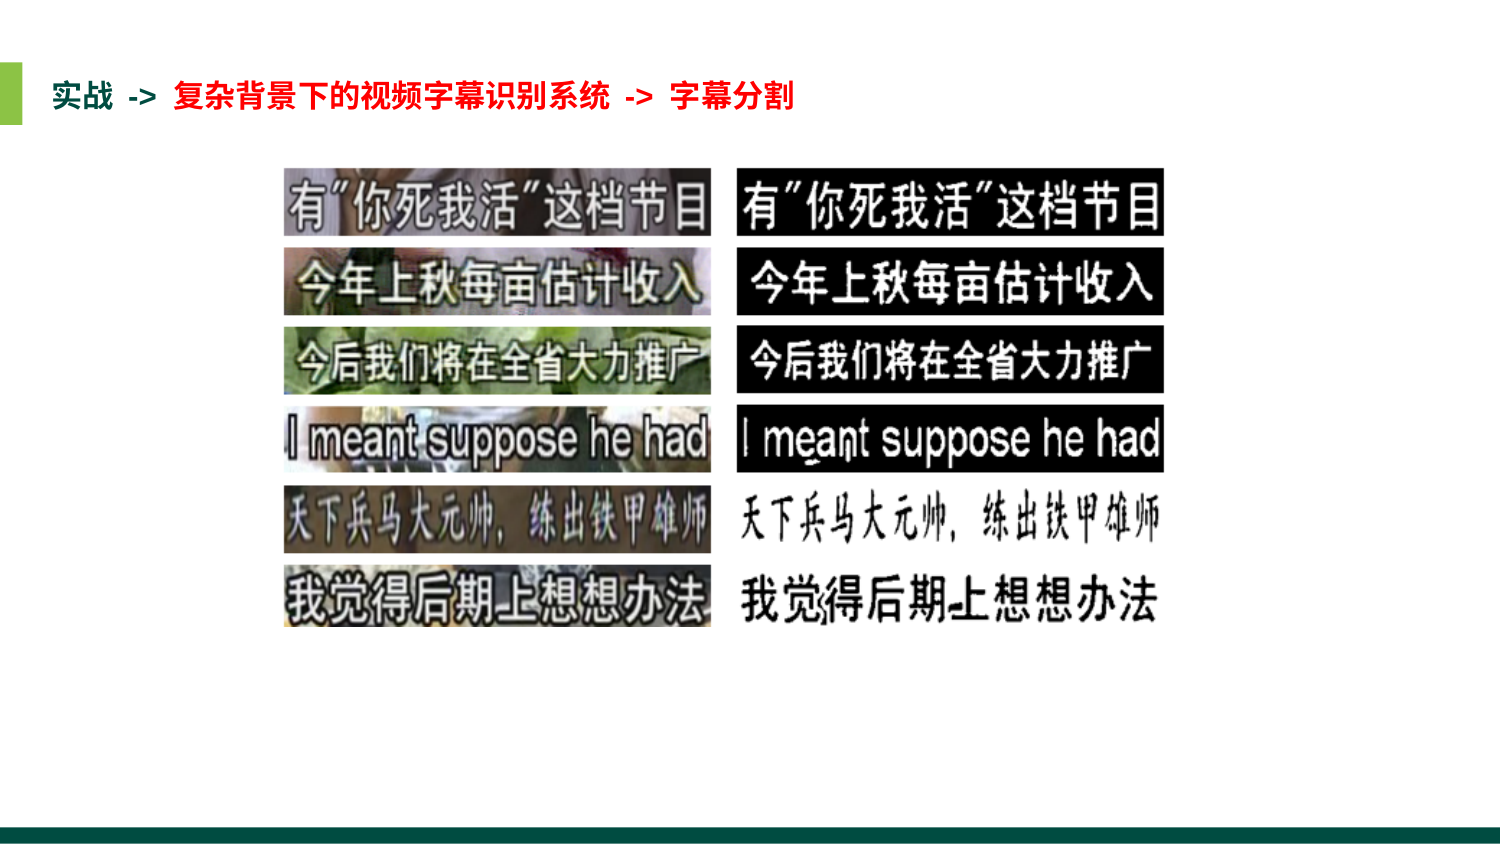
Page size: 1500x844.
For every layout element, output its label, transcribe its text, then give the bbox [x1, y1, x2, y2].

text_box [0, 826, 1500, 844]
picture [277, 164, 1167, 627]
text_box 实战 -> 复杂背景下的视频字幕识别系统 -> 字幕分割 [36, 69, 983, 122]
text_box [0, 61, 23, 126]
